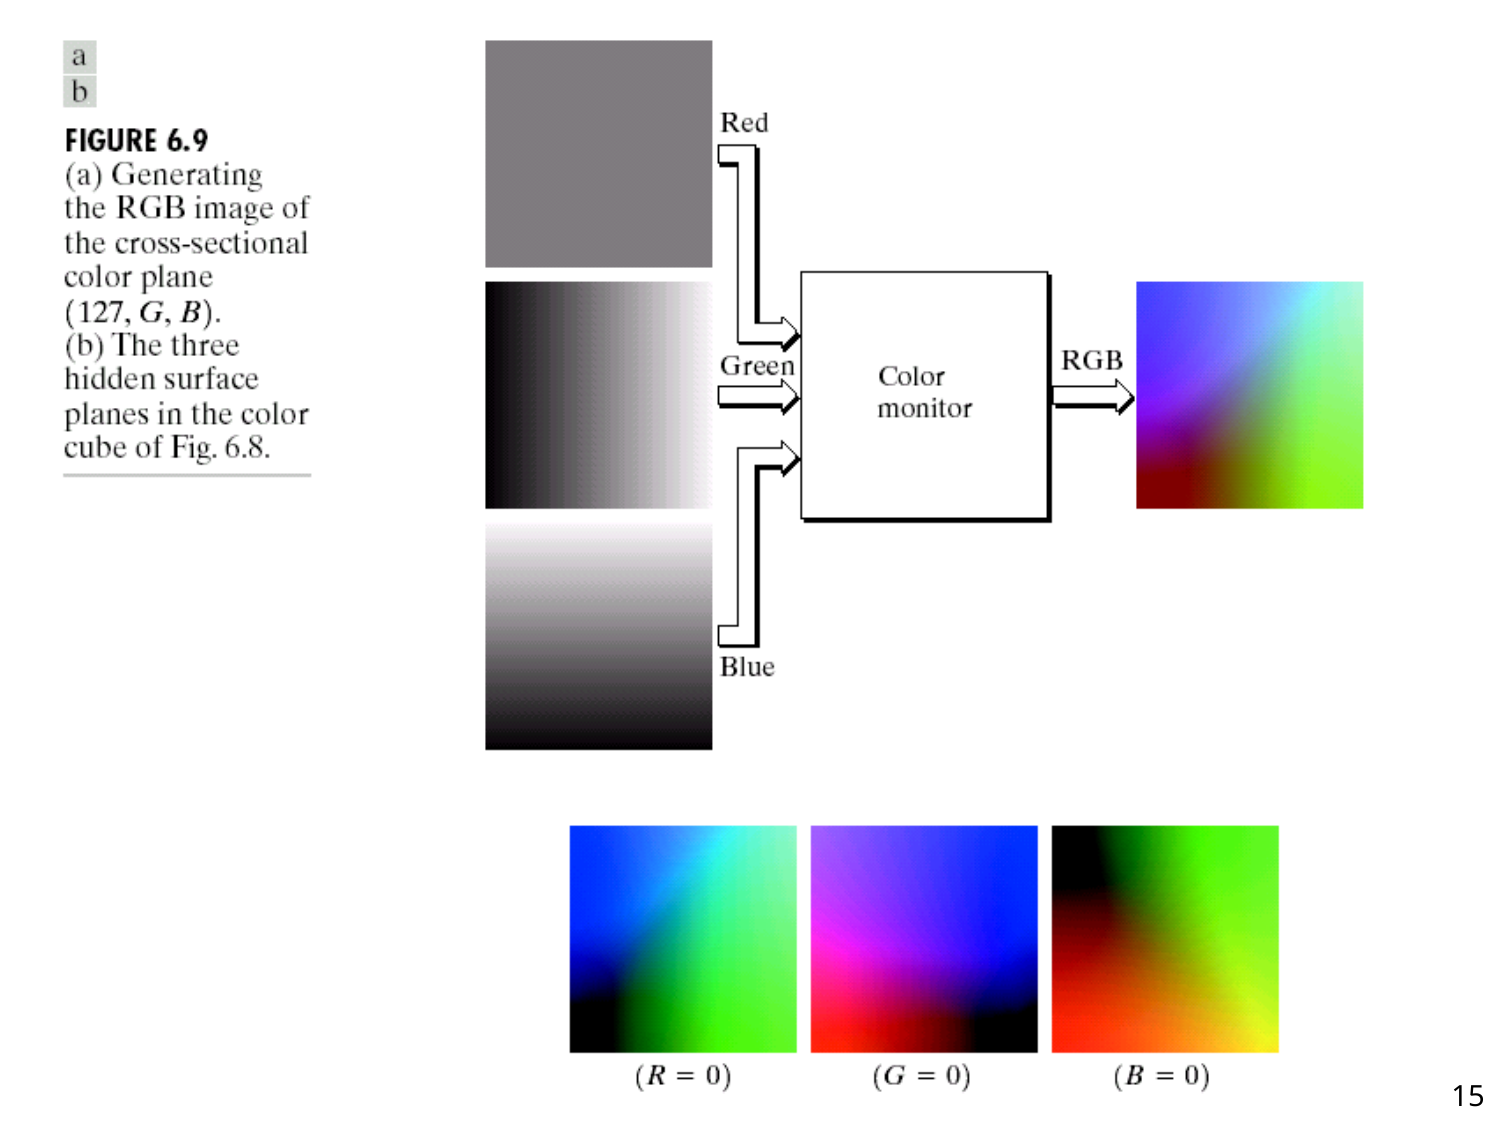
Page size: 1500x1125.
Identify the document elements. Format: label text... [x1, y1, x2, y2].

picture [52, 32, 1377, 1099]
slide_number 15 [1234, 1082, 1500, 1125]
